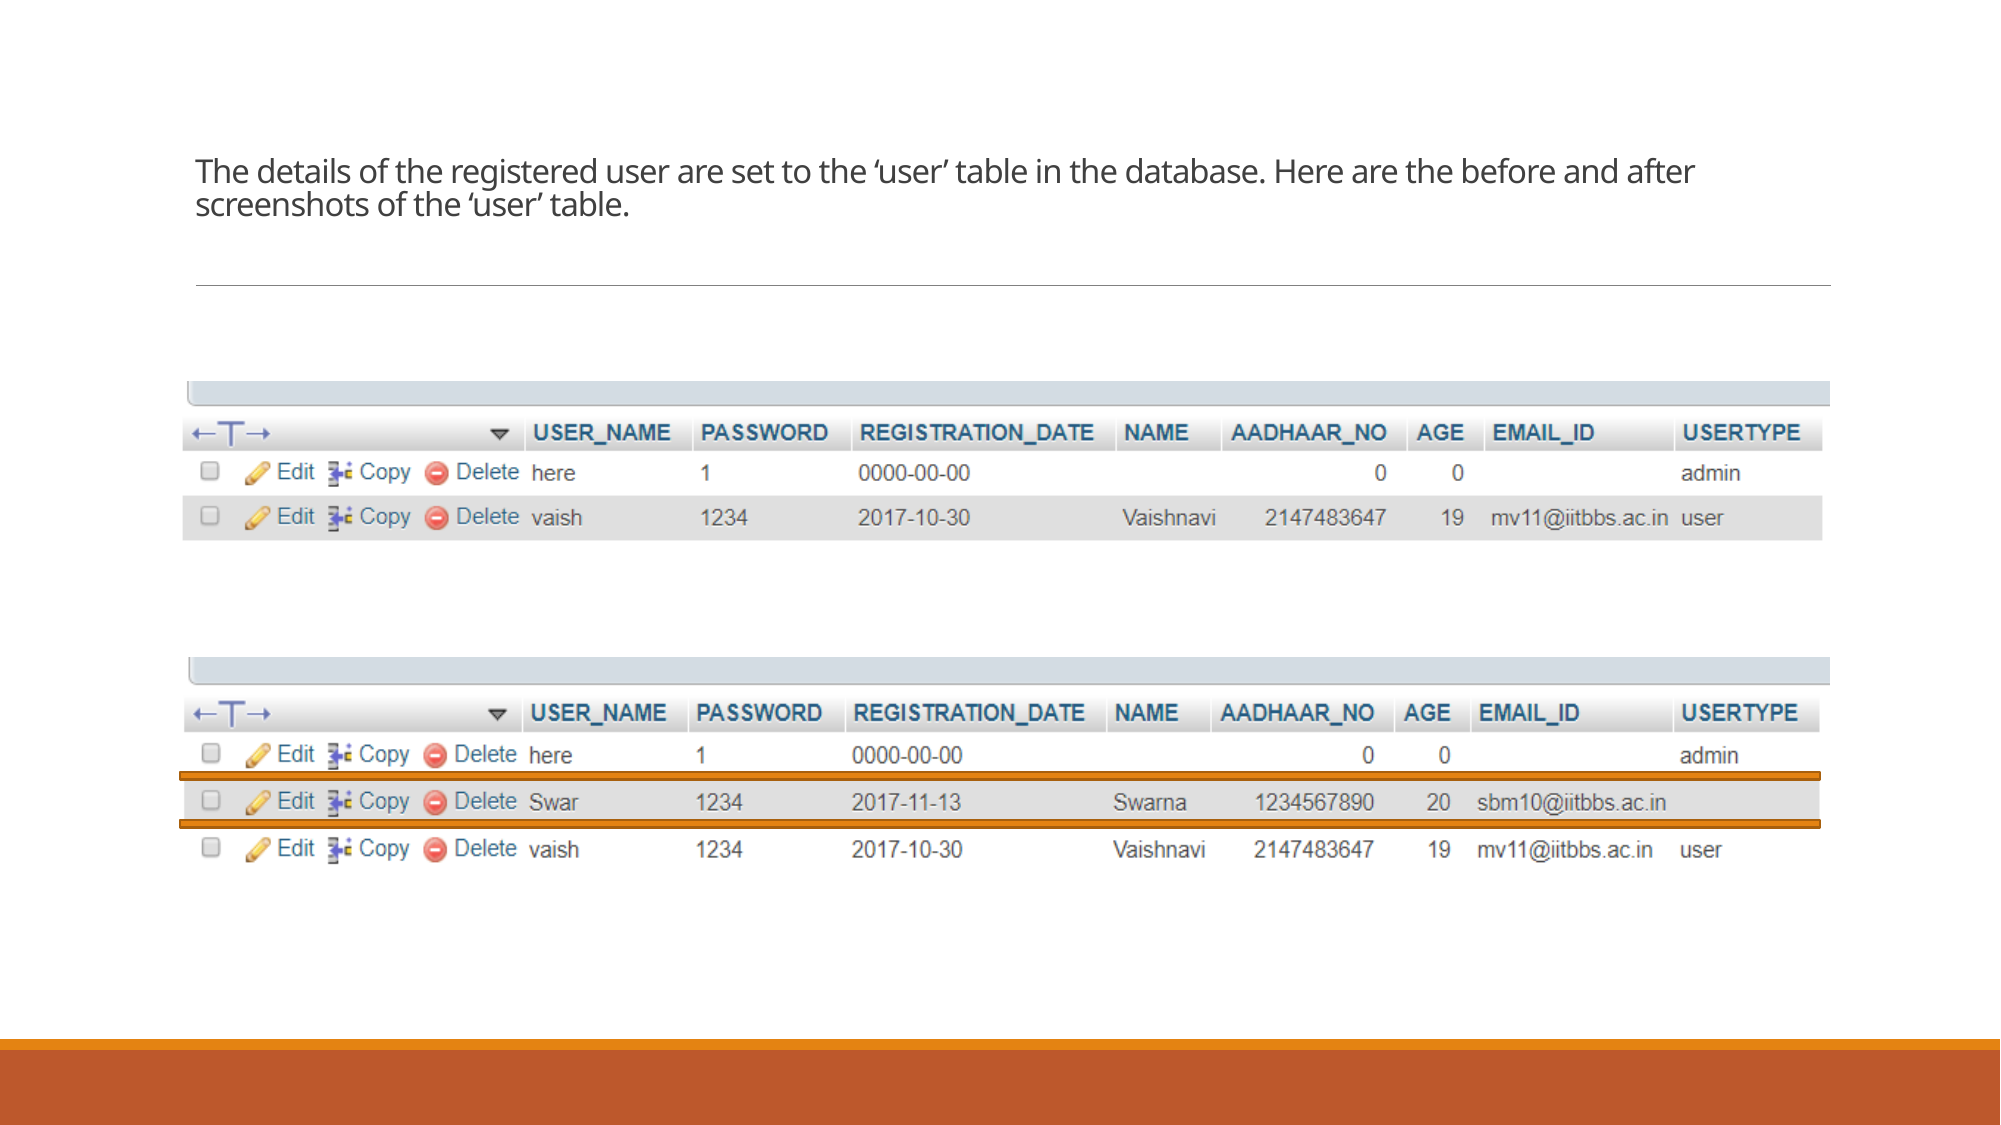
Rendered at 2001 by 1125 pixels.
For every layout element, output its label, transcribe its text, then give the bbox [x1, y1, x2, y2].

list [179, 380, 1831, 563]
title The details of the registered user are set to the ‘user’ table in the database. Here are the before and after screenshots of the ‘user’ table. [180, 148, 1830, 232]
picture [179, 657, 1831, 895]
